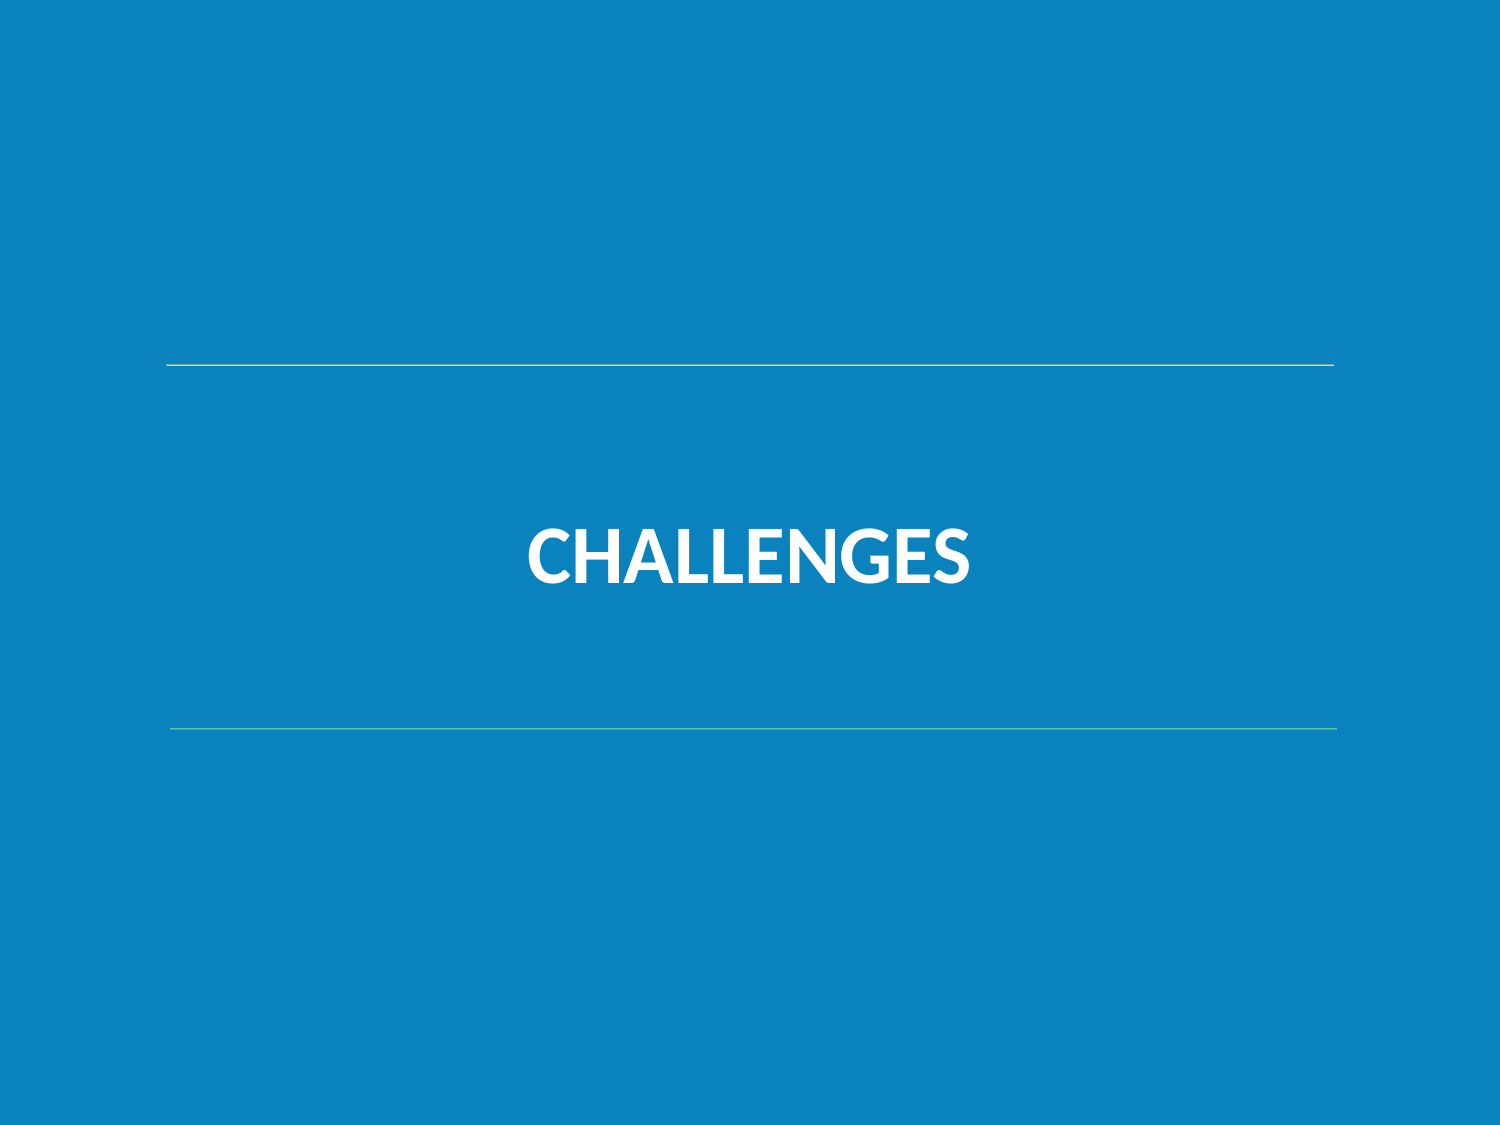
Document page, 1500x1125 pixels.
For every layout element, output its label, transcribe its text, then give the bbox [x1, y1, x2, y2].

title Challenges [218, 420, 1282, 681]
